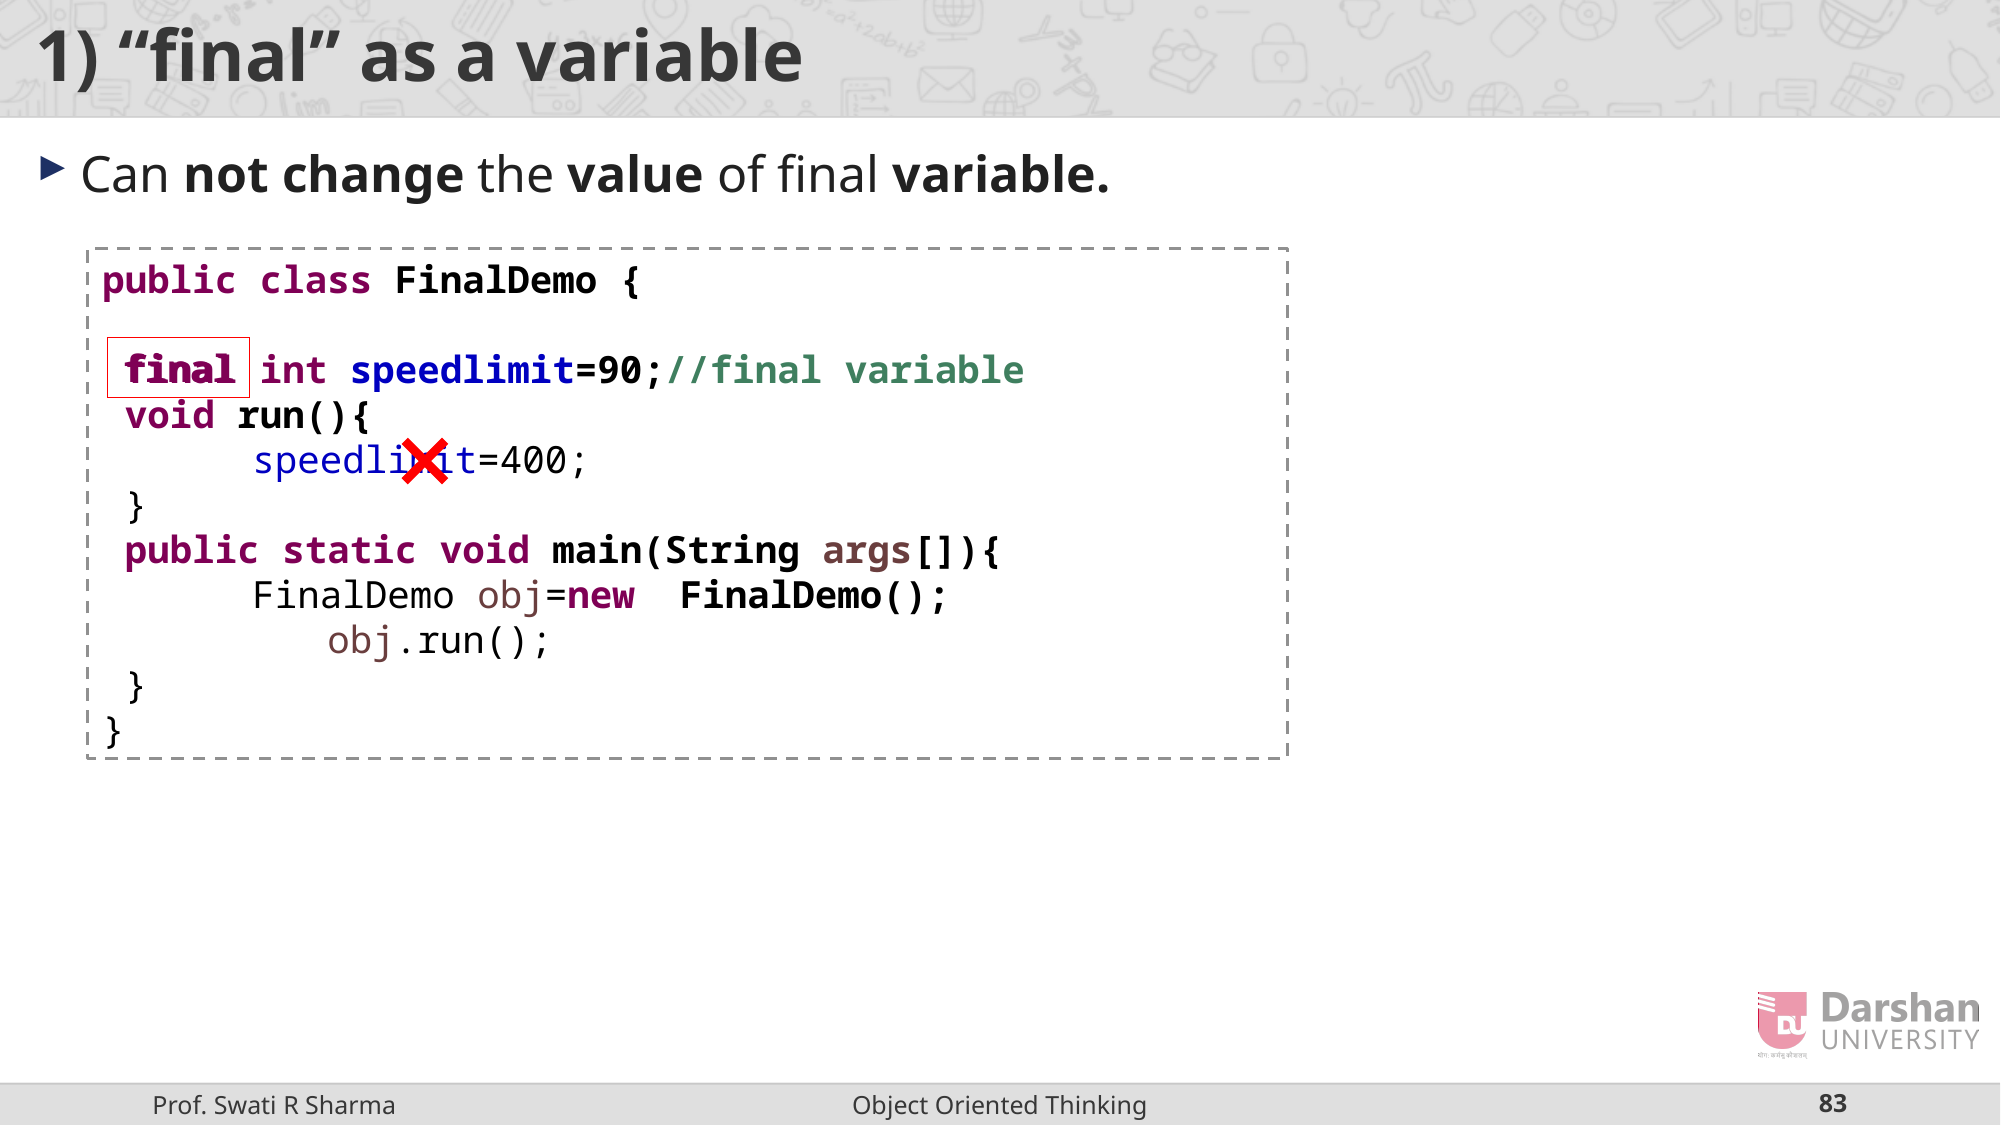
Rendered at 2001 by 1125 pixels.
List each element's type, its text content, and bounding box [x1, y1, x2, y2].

list Can not change the value of final variable. [21, 141, 1979, 1059]
text_box final [107, 337, 250, 398]
text_box [401, 437, 449, 485]
title 1) “final” as a variable [0, 0, 2000, 117]
text_box public class FinalDemo { final int speedlimit=90;//final variable void run(){ speedlimit=400; } public static void main(String args[]){ FinalDemo obj=new FinalDemo(); obj.run(); } } [87, 248, 1288, 759]
